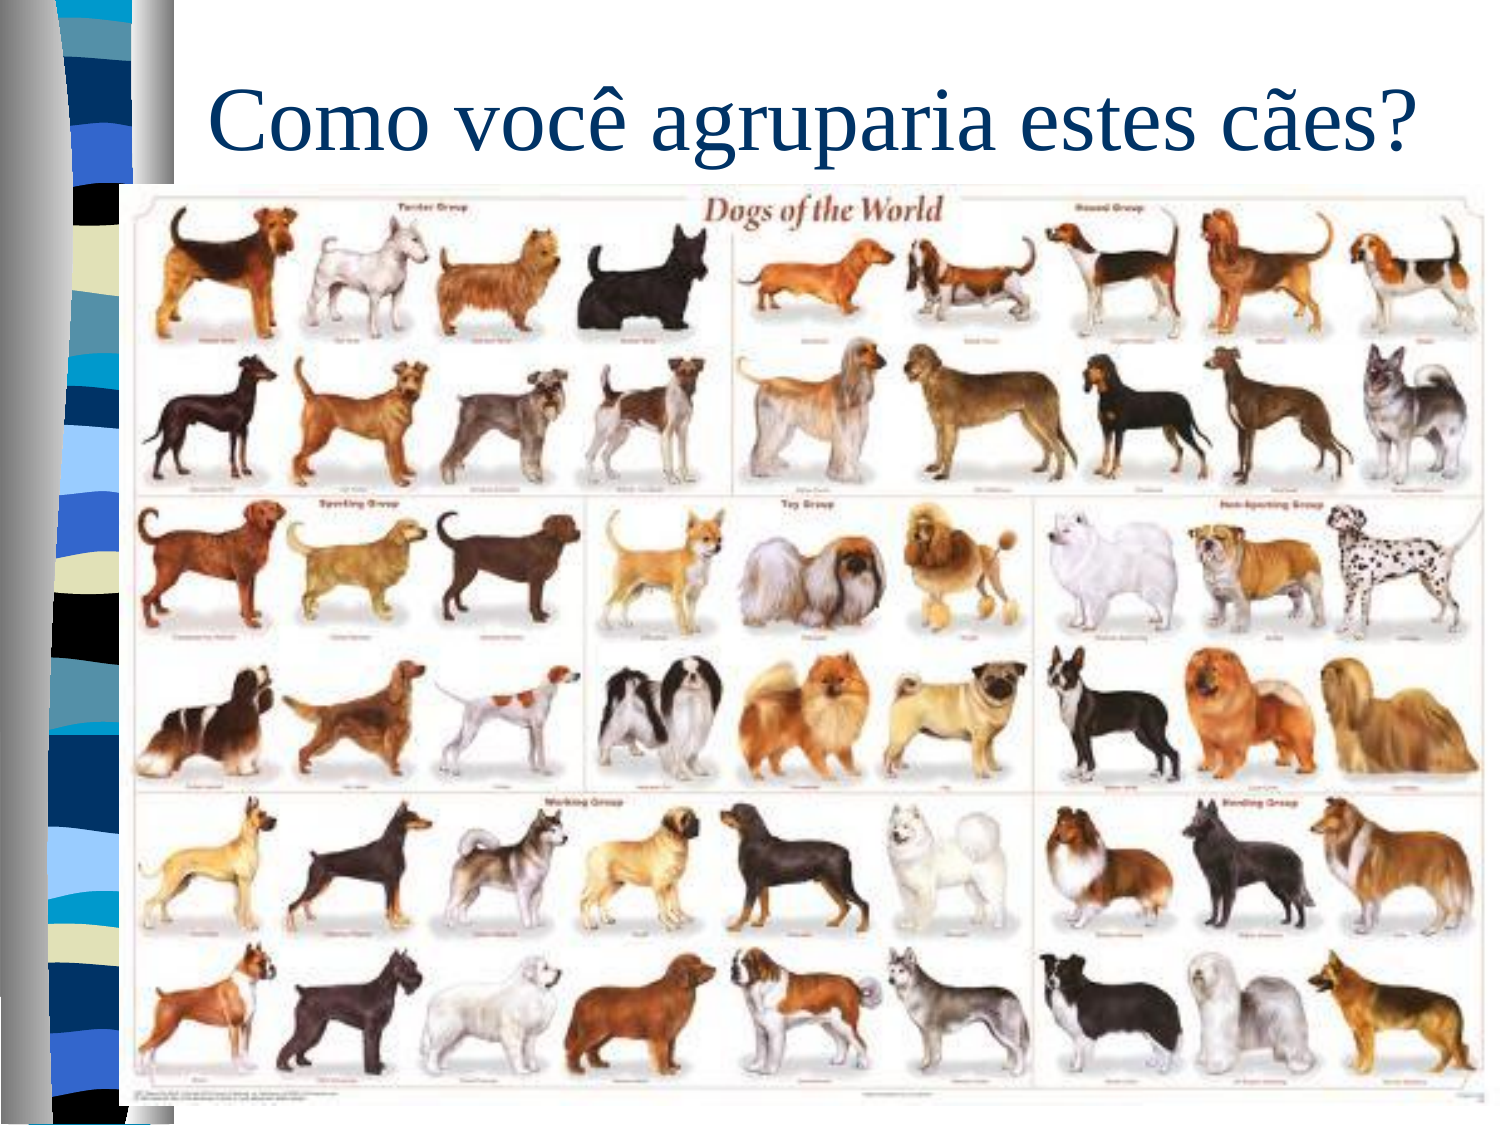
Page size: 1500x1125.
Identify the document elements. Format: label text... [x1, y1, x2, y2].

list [118, 184, 1500, 1107]
title Como você agruparia estes cães? [192, 74, 1468, 182]
